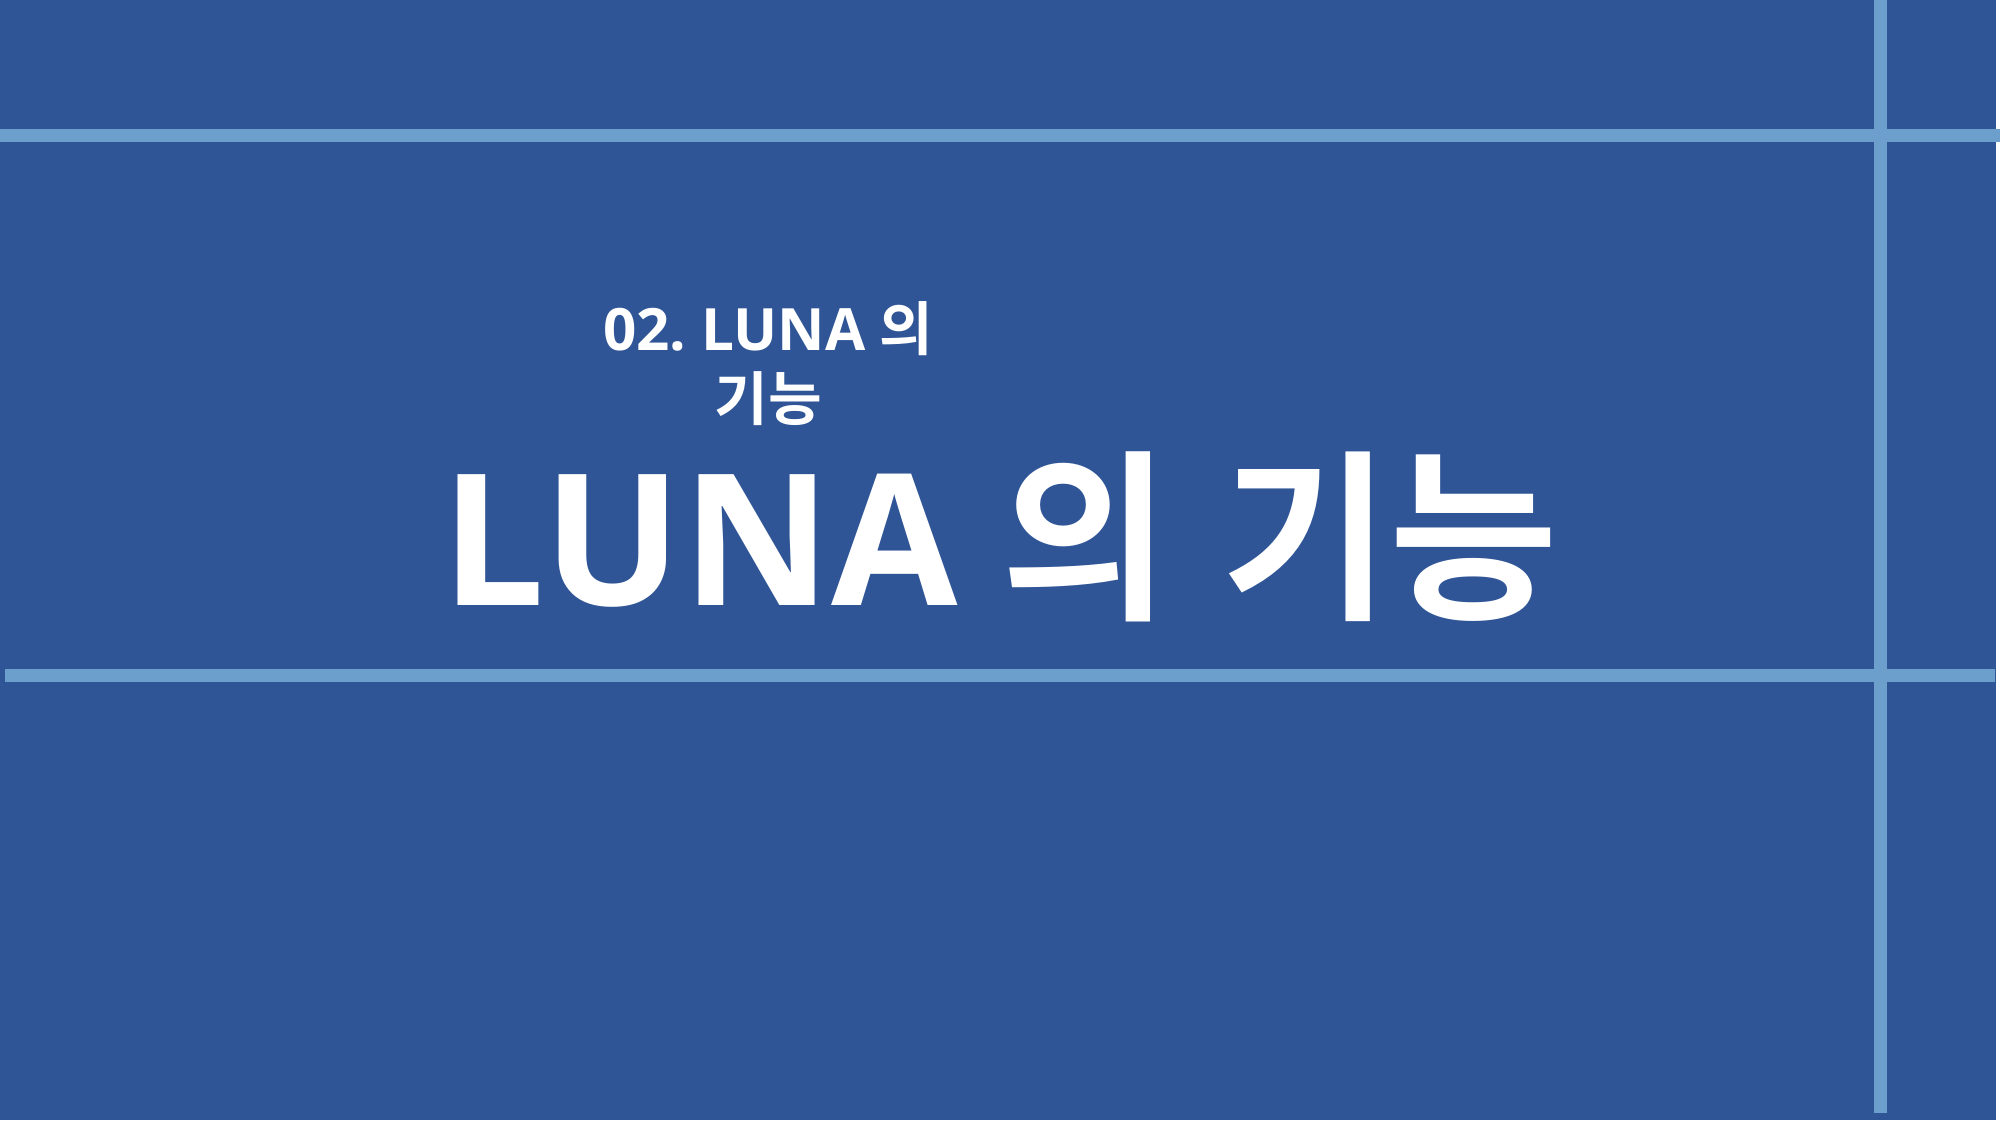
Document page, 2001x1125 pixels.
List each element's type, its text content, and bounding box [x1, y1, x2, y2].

text_box [1887, 0, 1996, 129]
text_box [0, 142, 1996, 1120]
text_box [0, 0, 1874, 129]
text_box LUNA의 기능 [247, 415, 1753, 650]
text_box 02. LUNA의 기능 [541, 285, 995, 440]
